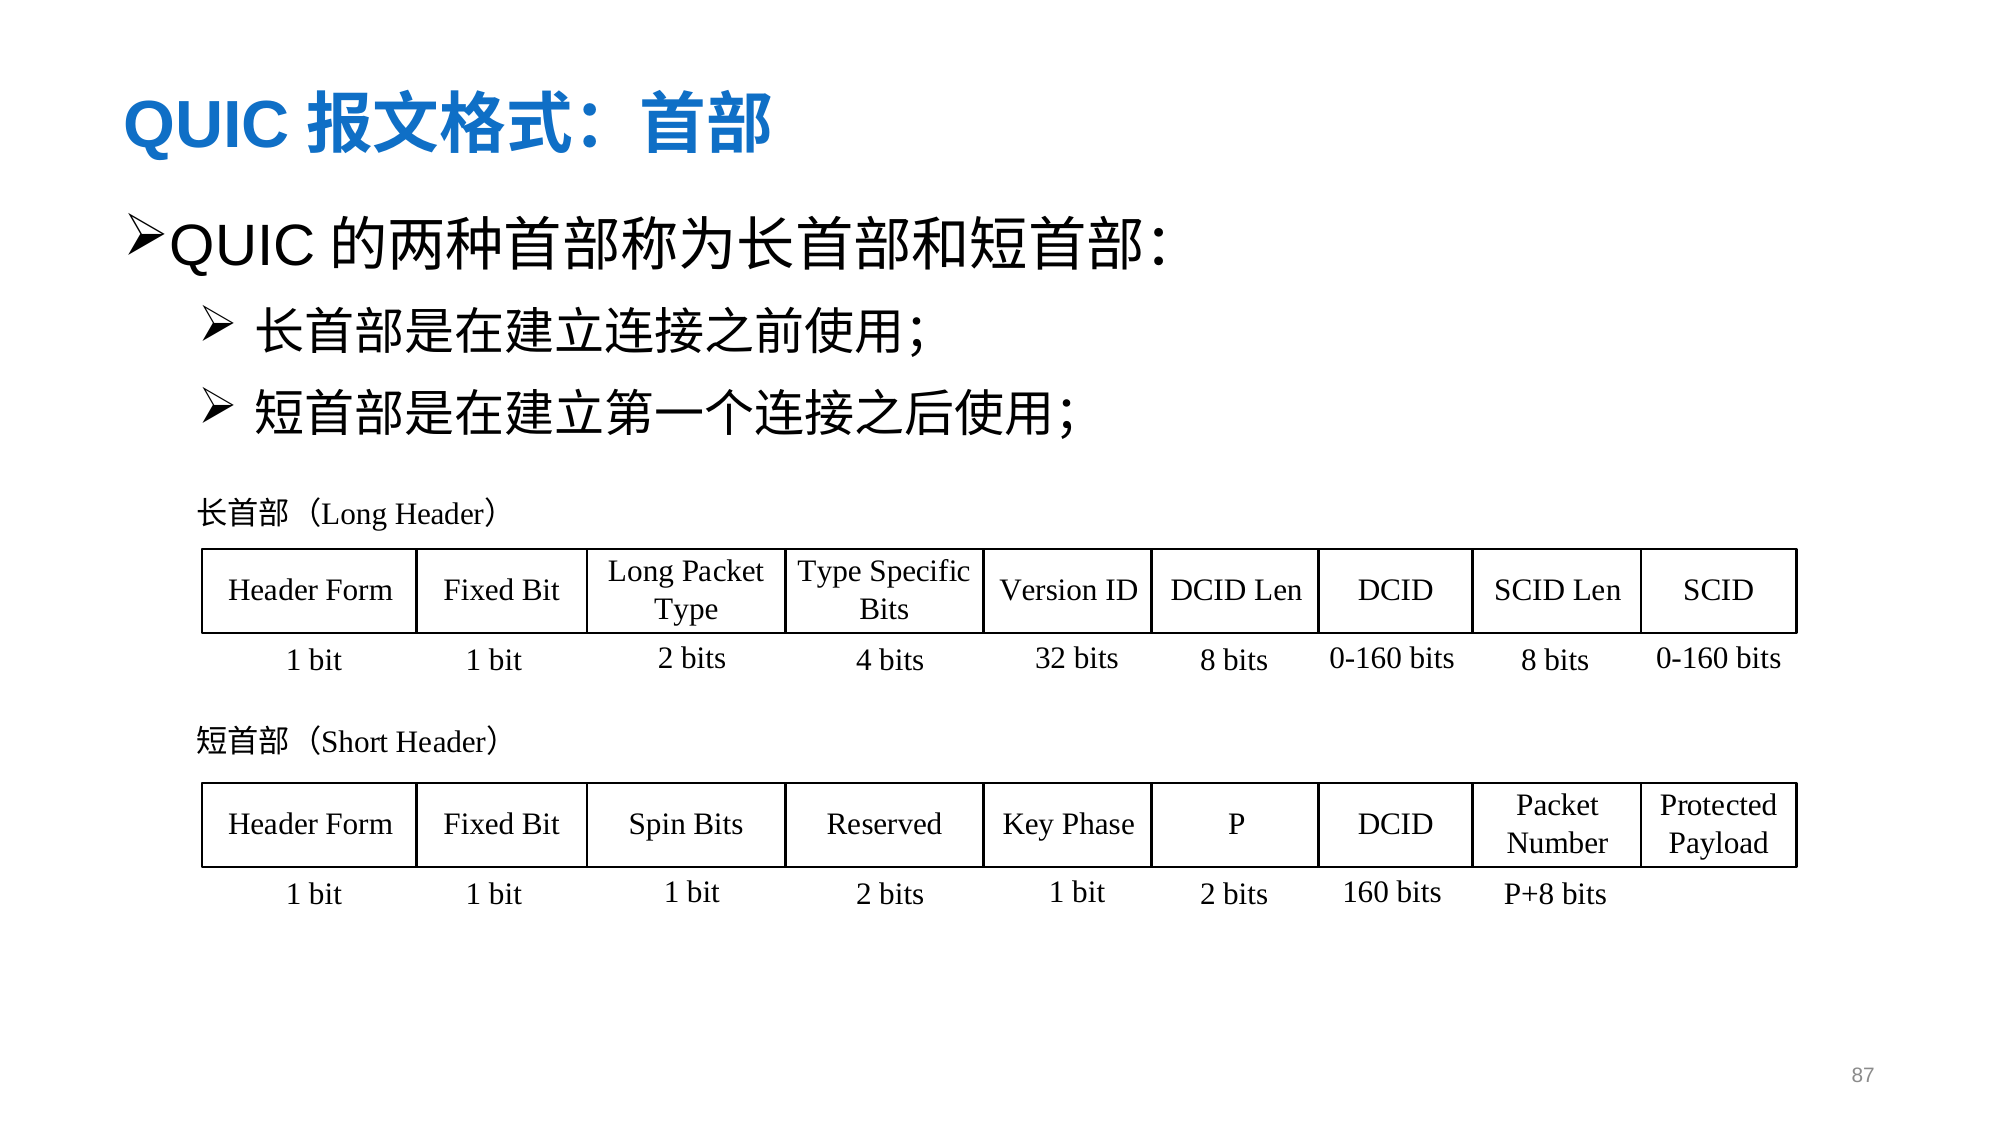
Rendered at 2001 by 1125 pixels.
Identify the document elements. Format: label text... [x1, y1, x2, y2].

list QUIC的两种首部称为长首部和短首部： 长首部是在建立连接之前使用； 短首部是在建立第一个连接之后使用； [108, 185, 1890, 1023]
title QUIC报文格式：首部 [108, 21, 1890, 169]
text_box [149, 484, 1852, 928]
slide_number 87 [1274, 1051, 1890, 1097]
